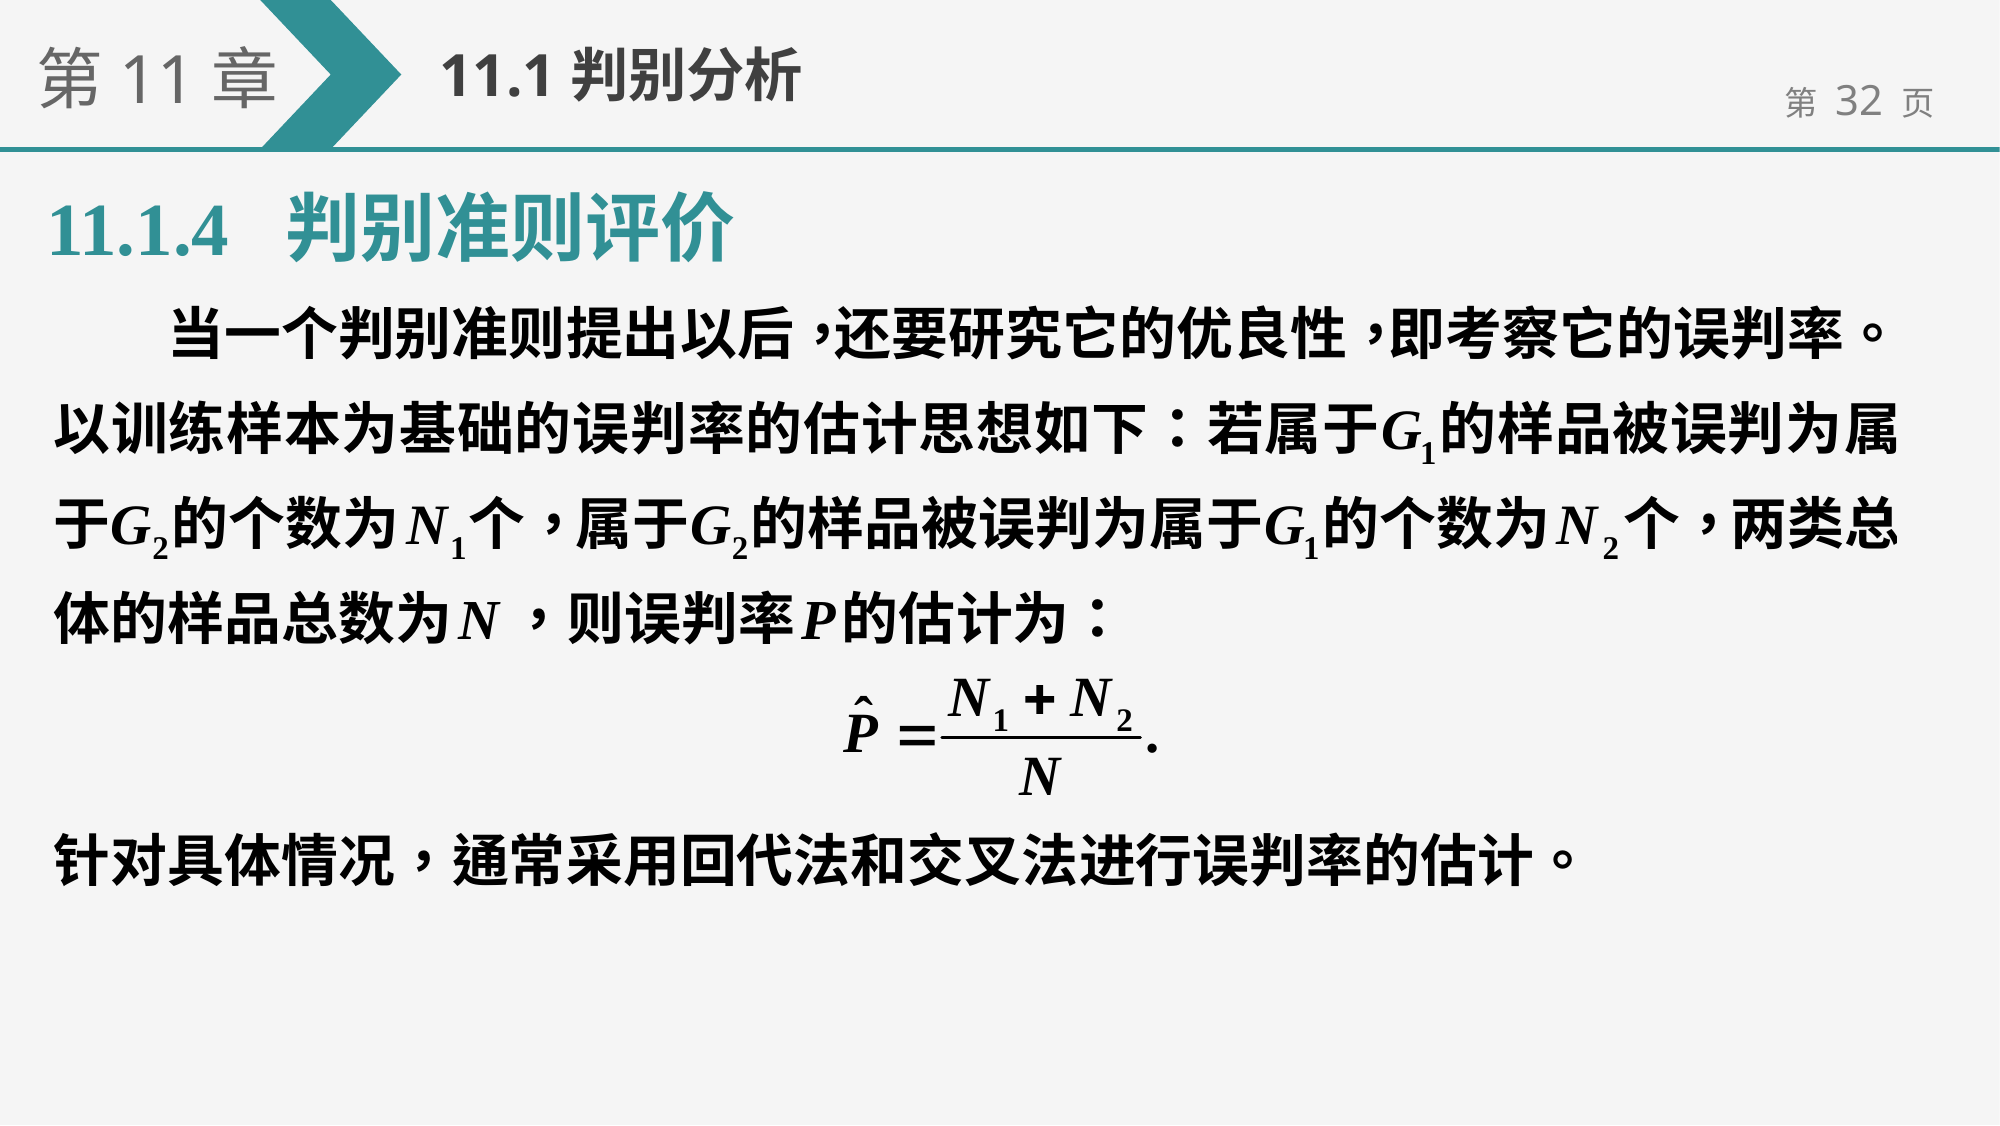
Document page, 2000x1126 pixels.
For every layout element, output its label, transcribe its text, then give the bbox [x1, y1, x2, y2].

text_box 第11章 [21, 29, 294, 125]
text_box [258, 0, 403, 148]
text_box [52, 287, 1898, 919]
text_box 11.1.4 判别准则评价 [31, 161, 1863, 278]
text_box 11.1判别分析 [424, 31, 1366, 116]
text_box 11.4聚类分析 [31, 152, 1863, 156]
